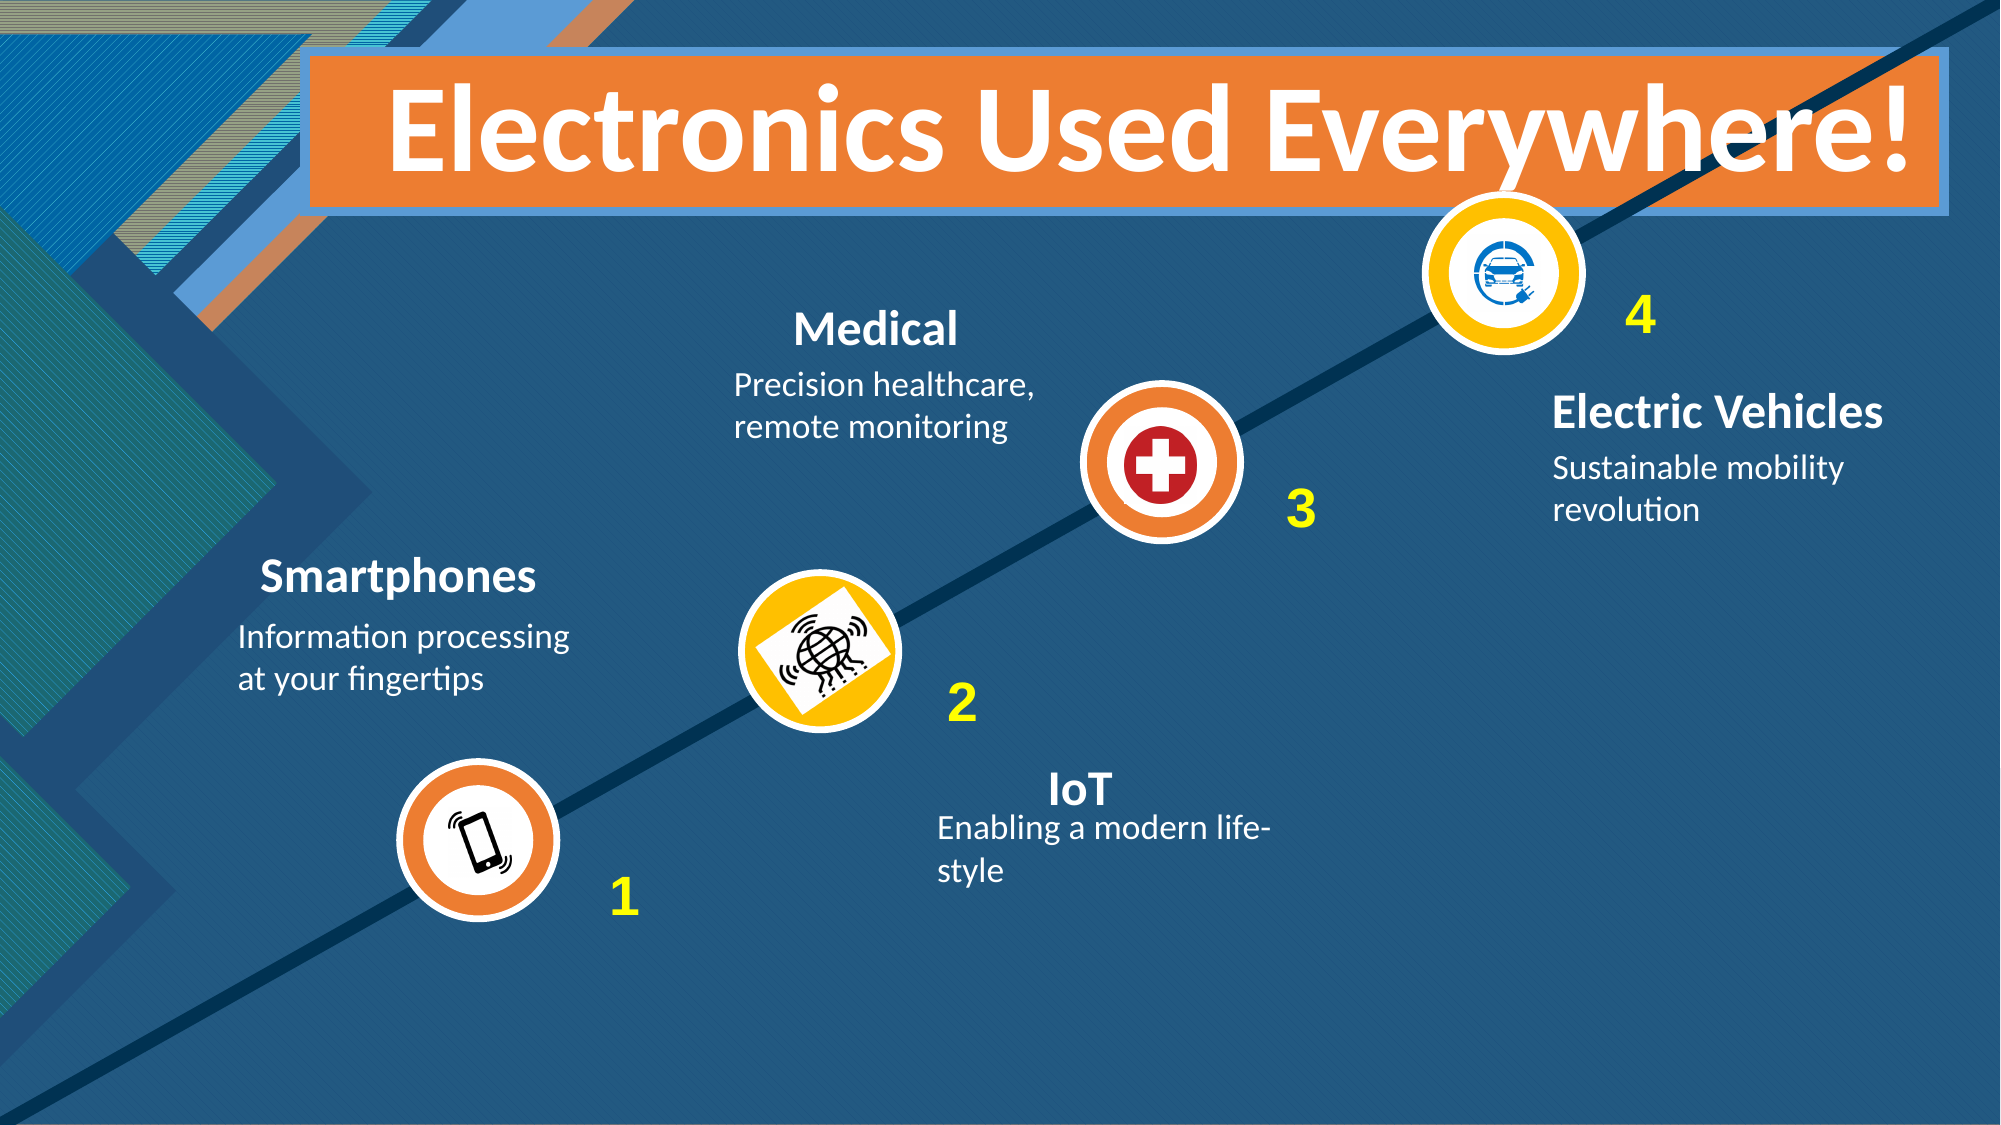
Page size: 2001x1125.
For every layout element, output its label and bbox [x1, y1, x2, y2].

text_box [917, 745, 1462, 900]
text_box [0, 0, 2000, 1125]
picture [769, 609, 877, 692]
text_box [1531, 368, 2000, 539]
text_box [179, 532, 595, 708]
picture [448, 807, 512, 878]
picture [1124, 426, 1197, 504]
text_box [600, 285, 1091, 456]
picture [1467, 234, 1541, 312]
